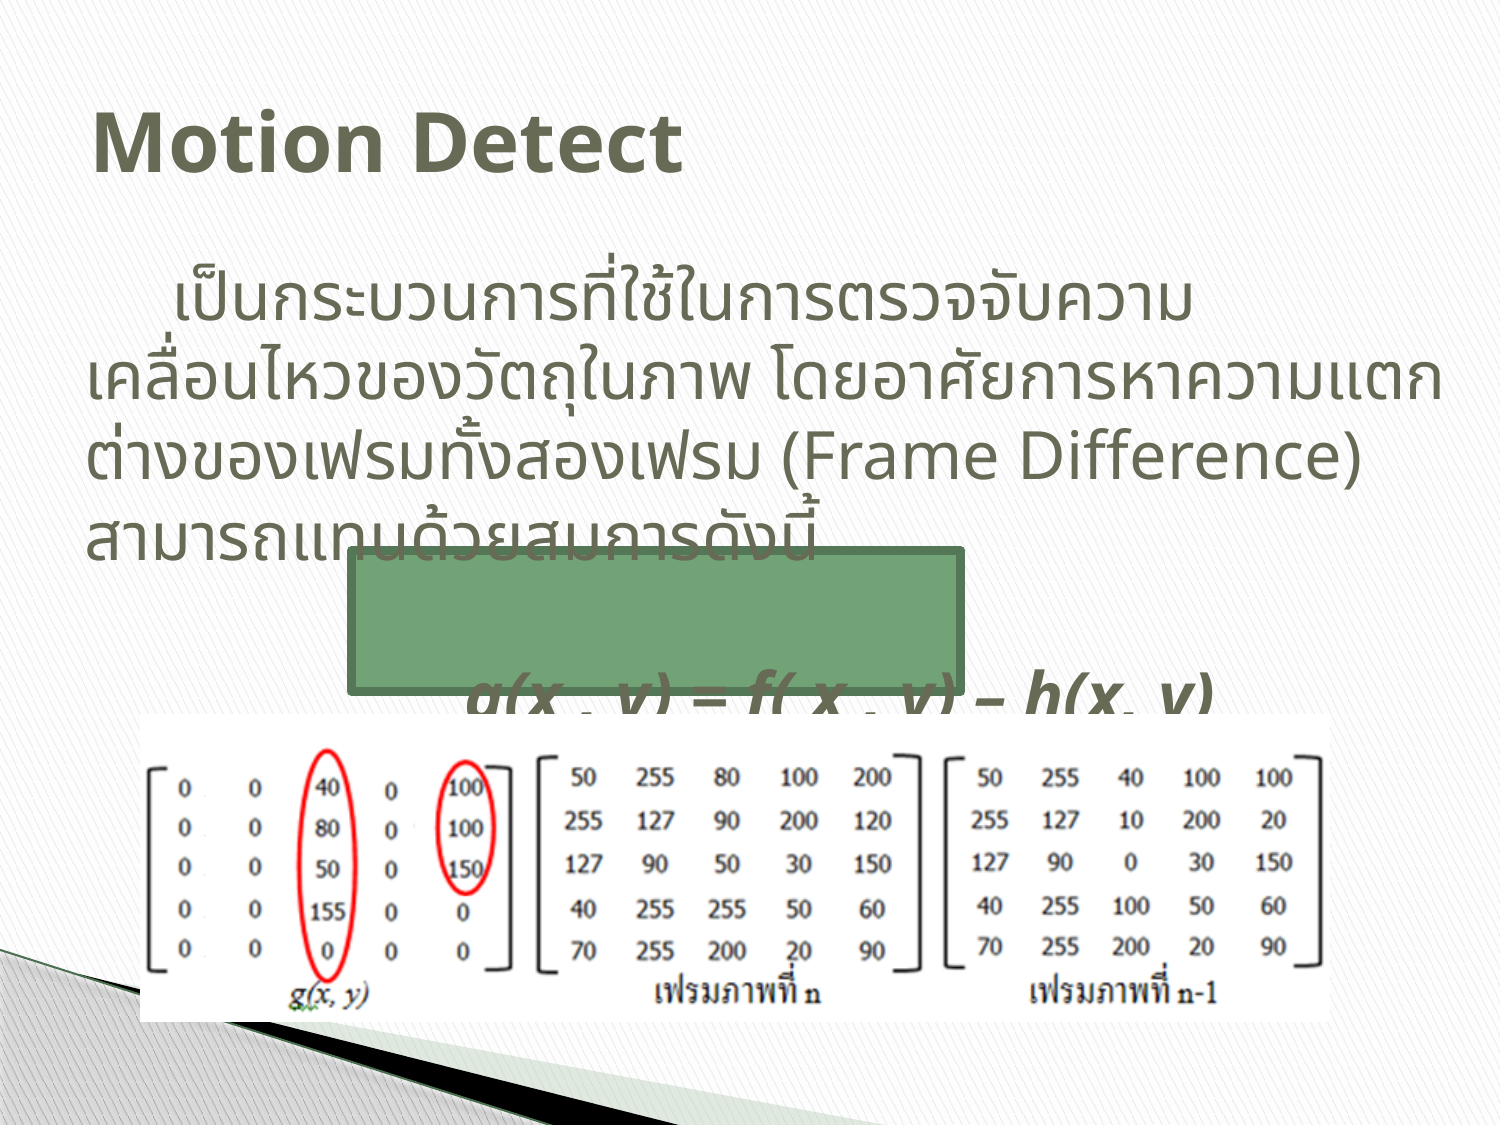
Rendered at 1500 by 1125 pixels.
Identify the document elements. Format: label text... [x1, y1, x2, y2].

picture [140, 714, 1330, 1022]
title Motion Detect [75, 45, 1425, 233]
text_box เป็นกระบวนการที่ใช้ในการตรวจจับความเคลื่อนไหวของวัตถุในภาพ โดยอาศัยการหาความแตกต่างของเฟรมทั้งสองเฟรม (Frame Difference) สามารถแทนด้วยสมการดังนี้ g(x , y) = f( x , y) – h(x, y) [70, 246, 1465, 811]
